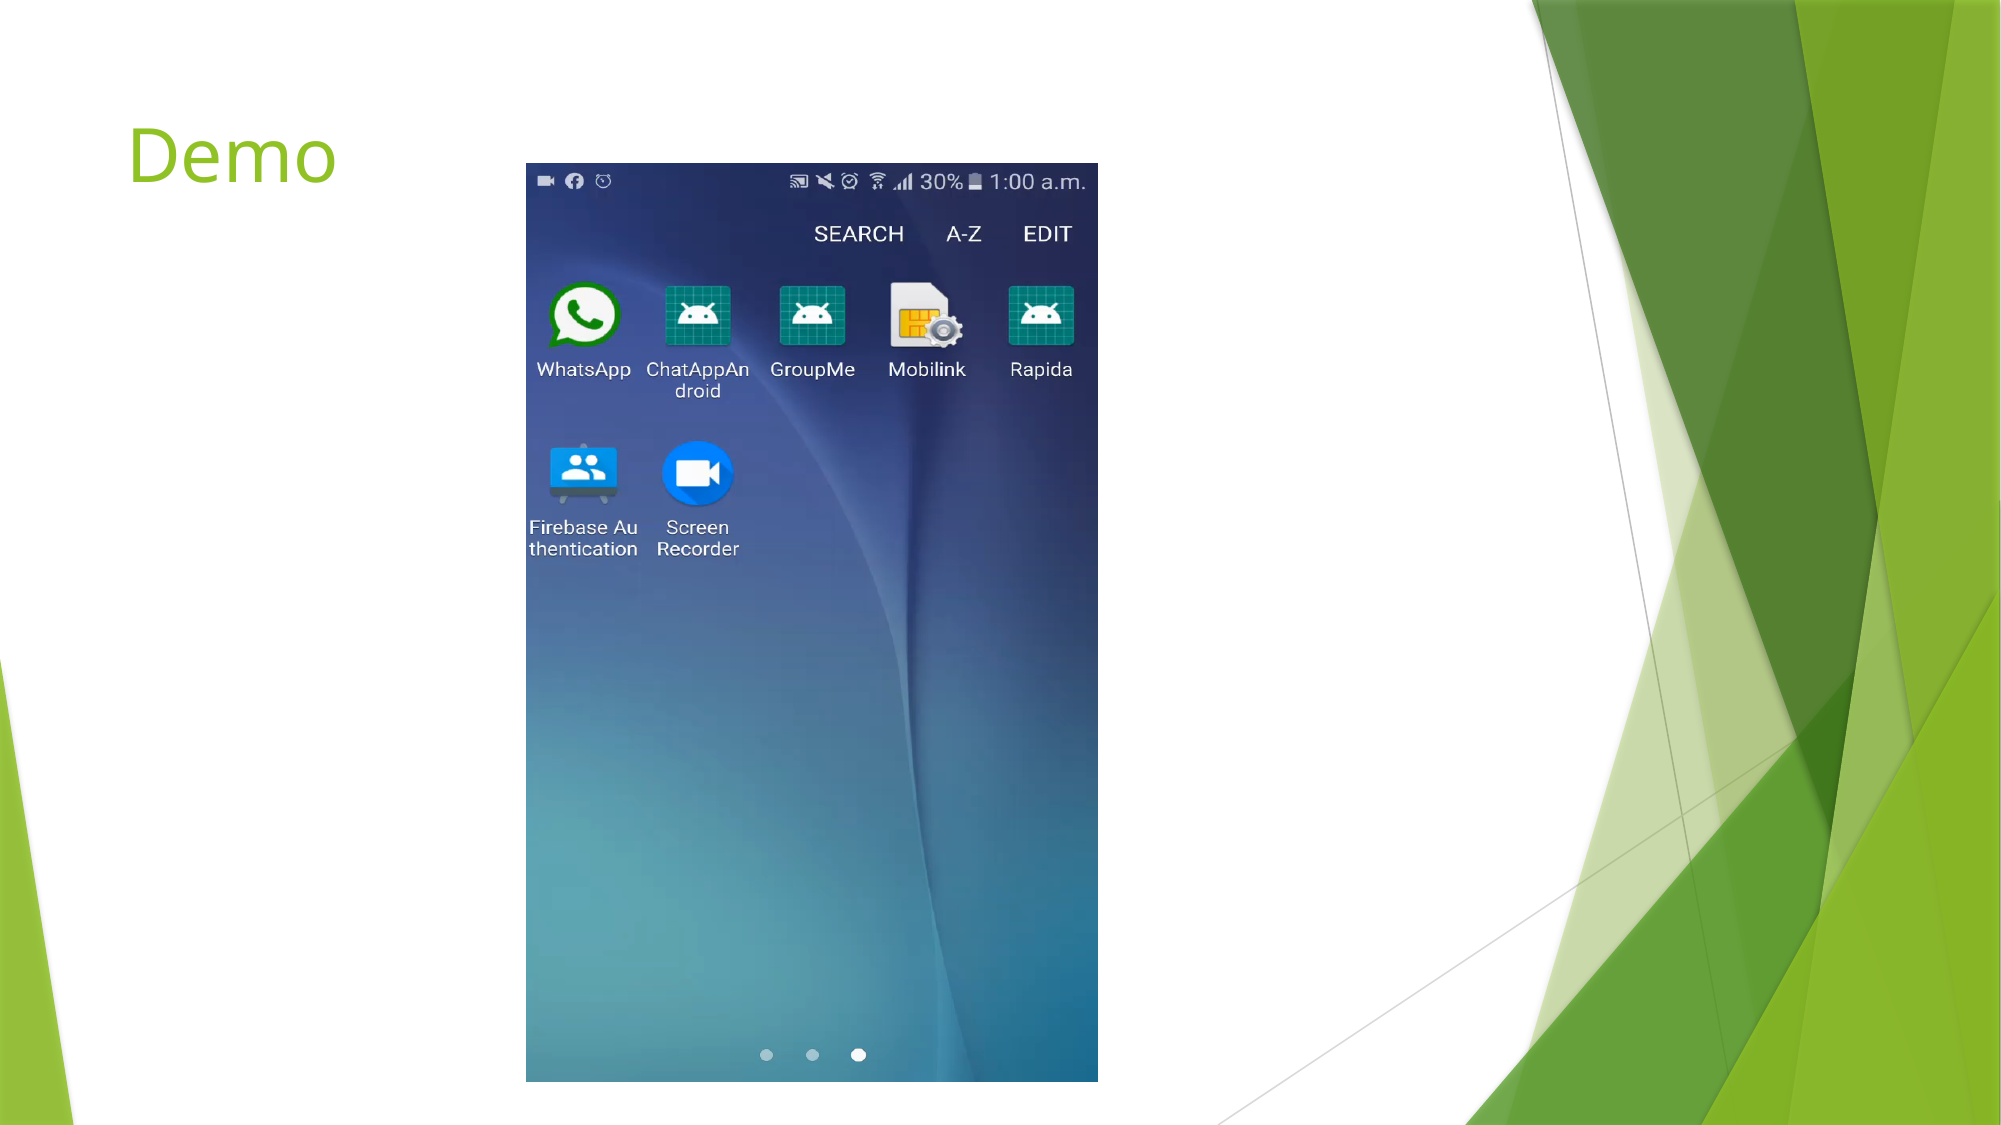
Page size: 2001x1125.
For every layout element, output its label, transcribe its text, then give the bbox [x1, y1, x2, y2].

title Demo [111, 99, 406, 226]
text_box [525, 162, 1099, 1083]
